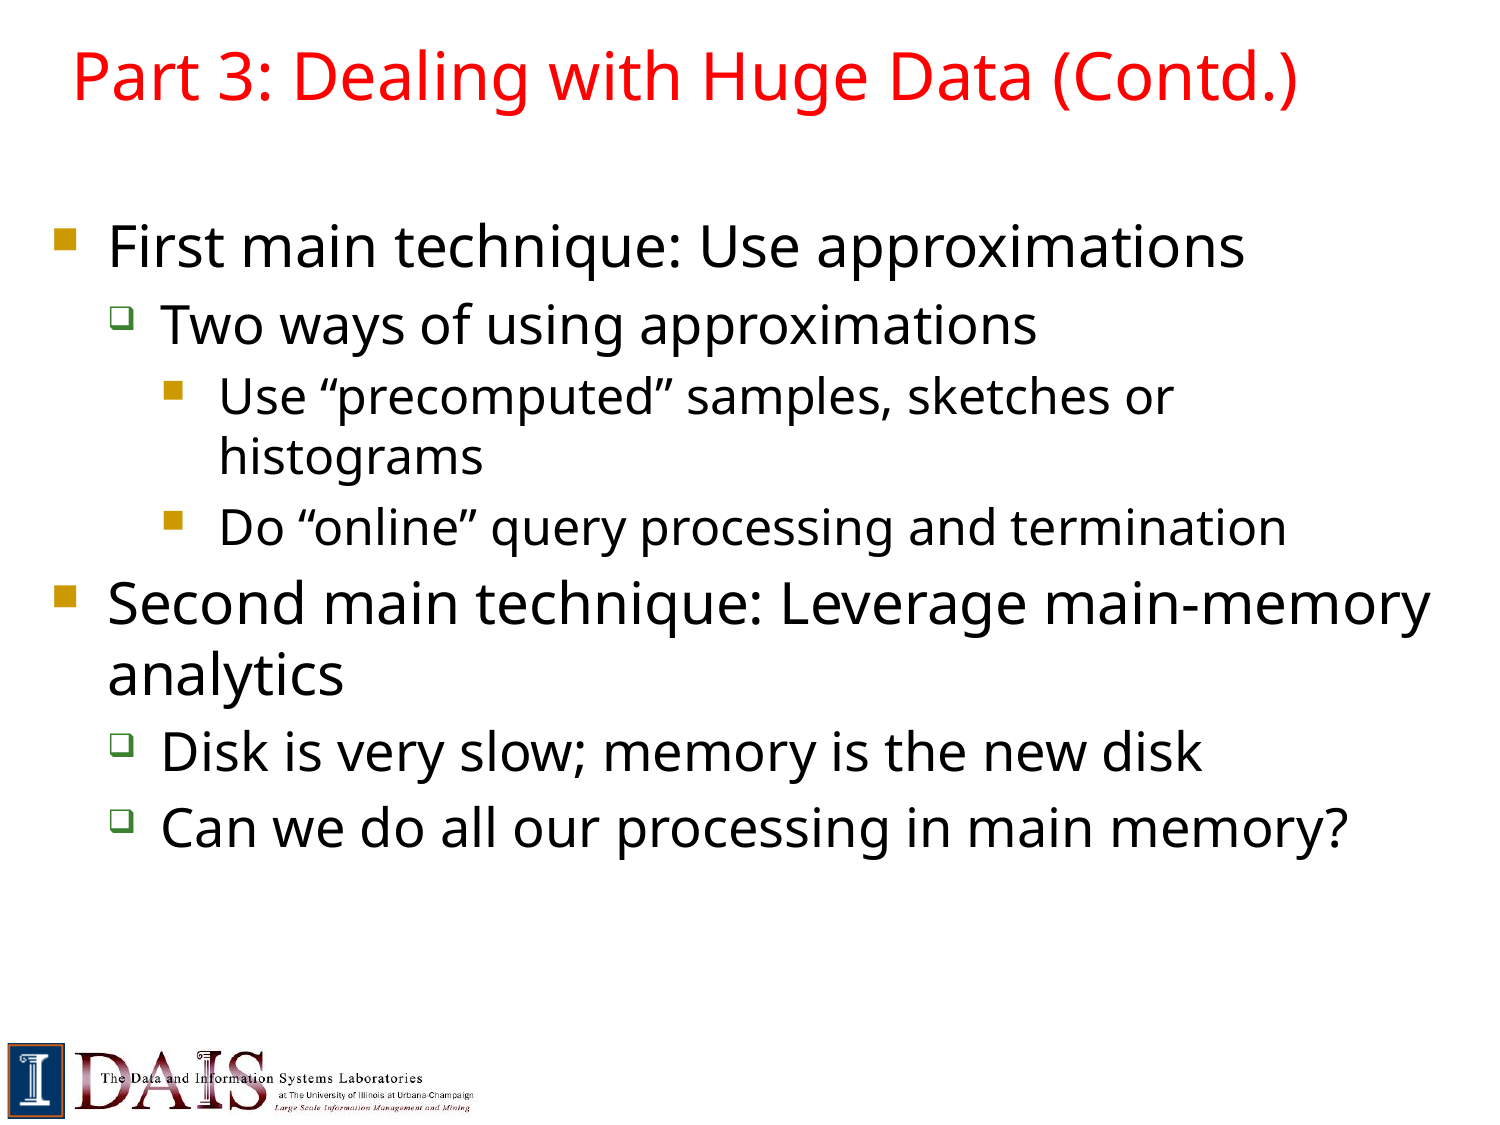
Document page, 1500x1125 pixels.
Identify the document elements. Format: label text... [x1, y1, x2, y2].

picture [7, 1043, 65, 1119]
title Part 3: Dealing with Huge Data (Contd.) [56, 26, 1457, 159]
list First main technique: Use approximations Two ways of using approximations Use “precomputed” samples, sketches or histograms Do “online” query processing and termination Second main technique: Leverage main-memory analytics Disk is very slow; memory is the new disk Can we do all our processing in main memory? [35, 201, 1460, 967]
picture [72, 1048, 482, 1119]
